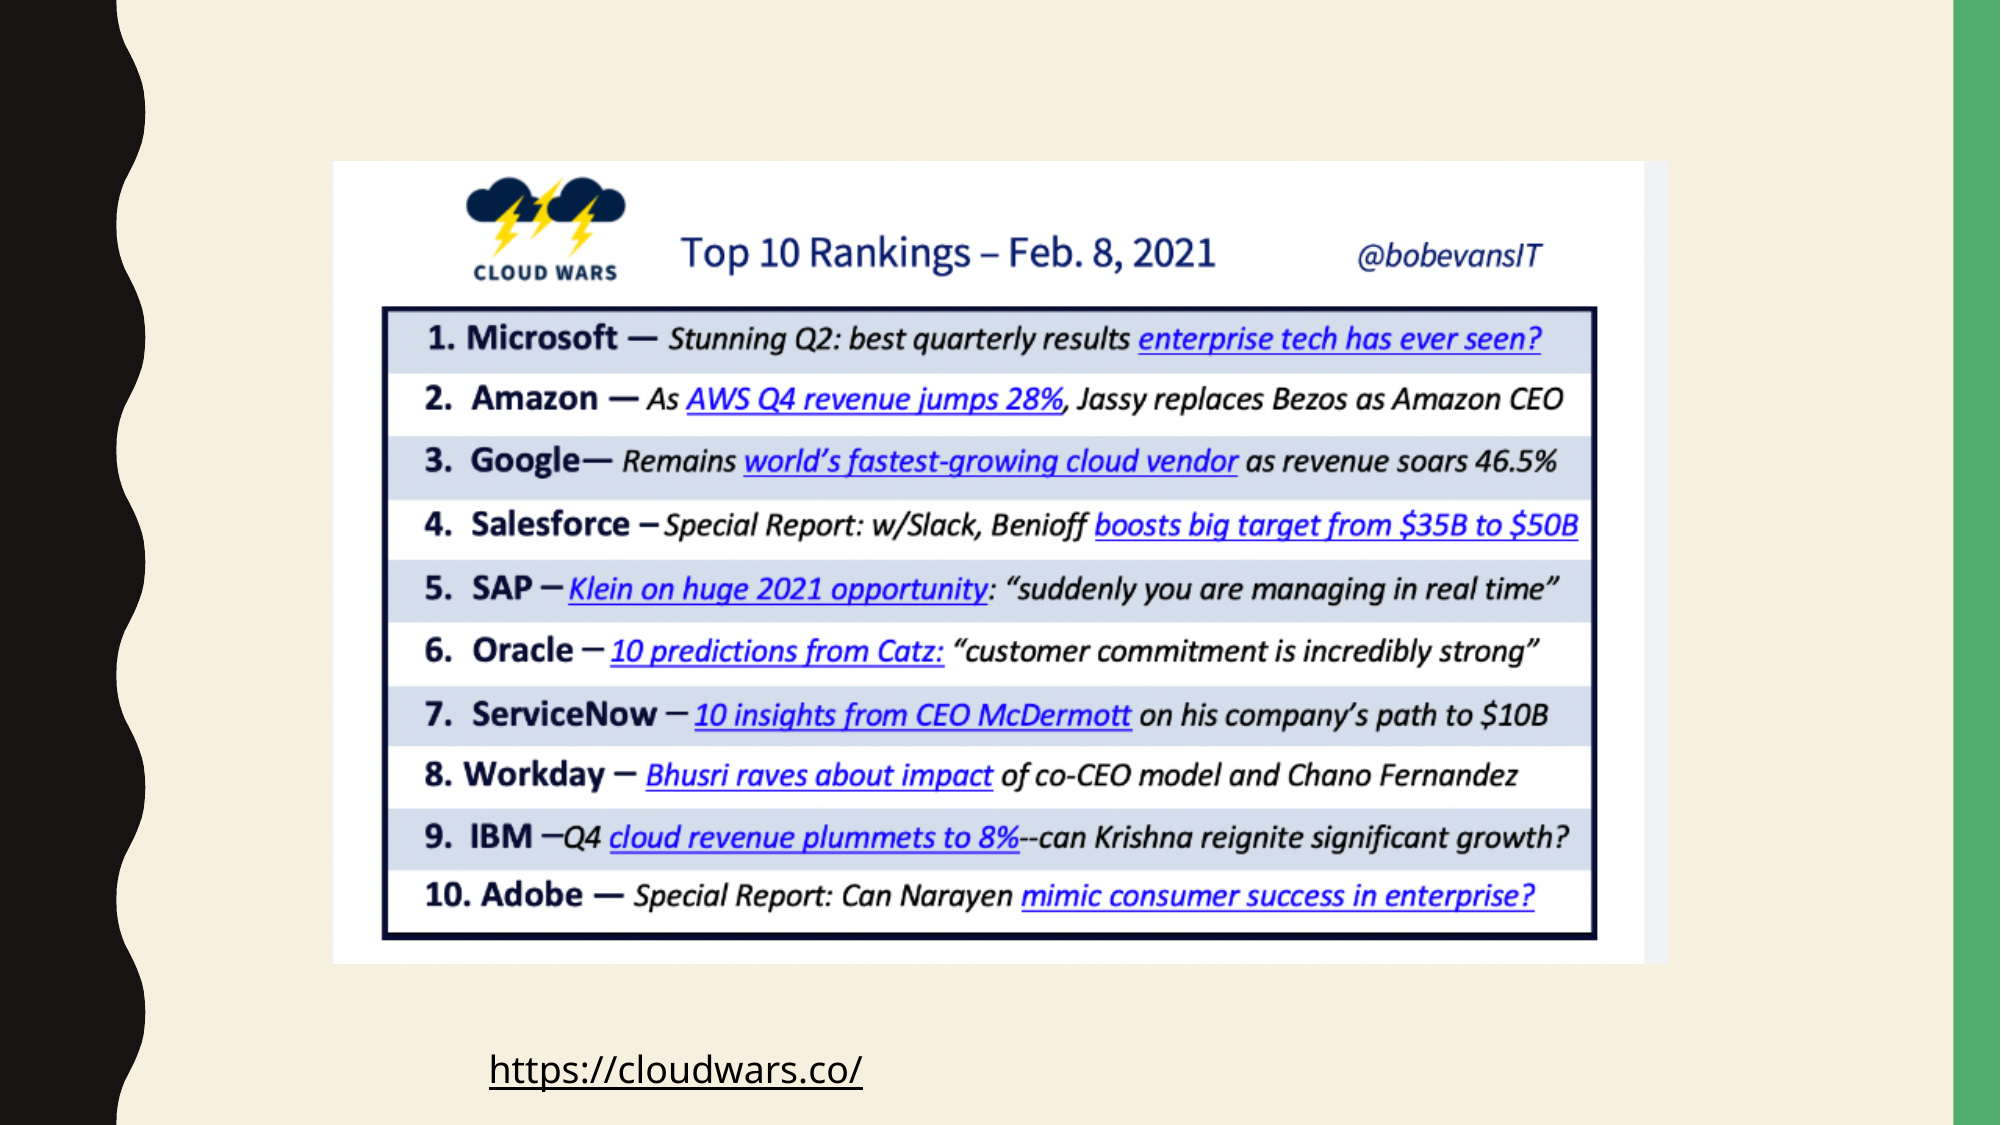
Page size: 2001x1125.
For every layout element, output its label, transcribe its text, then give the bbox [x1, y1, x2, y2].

text_box https://cloudwars.co/ [473, 1038, 1474, 1105]
picture [332, 161, 1668, 964]
